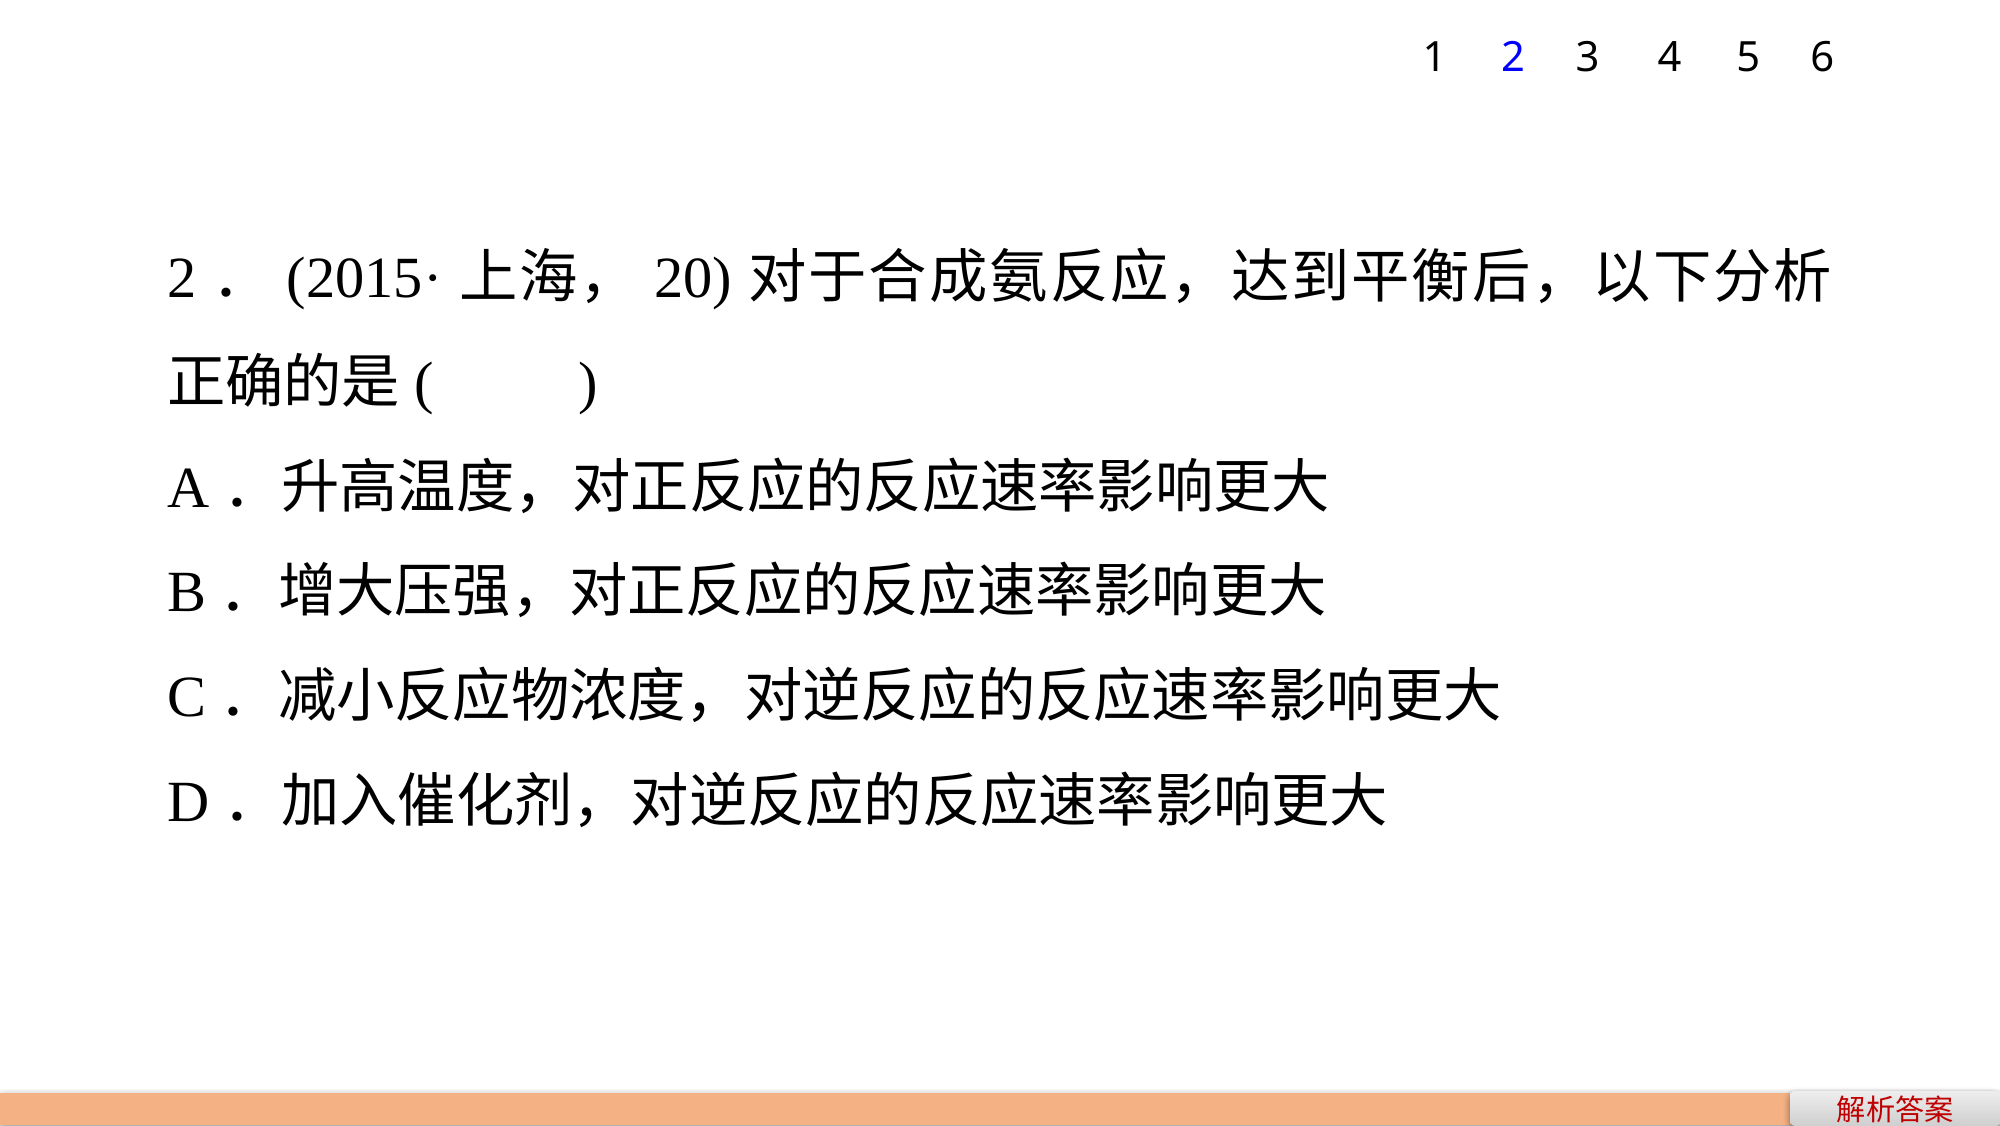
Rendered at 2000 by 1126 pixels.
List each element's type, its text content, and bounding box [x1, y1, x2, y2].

text_box 4 [1636, 7, 1702, 102]
text_box 2 [1483, 7, 1545, 102]
text_box 5 [1719, 7, 1781, 102]
text_box [0, 1092, 1787, 1126]
text_box 6 [1797, 7, 1855, 102]
text_box 3 [1562, 7, 1620, 102]
text_box 2．(2015·上海，20)对于合成氨反应，达到平衡后，以下分析正确的是( ) A．升高温度，对正反应的反应速率影响更大 B．增大压强，对正反应的反应速率影响更大 C．减小反应物浓度，对逆反应的反应速率影响更大 D．加入催化剂，对逆反应的反应速率影响更大 [152, 196, 1847, 841]
text_box 解析答案 [1788, 1089, 2000, 1126]
text_box 1 [1401, 7, 1467, 102]
